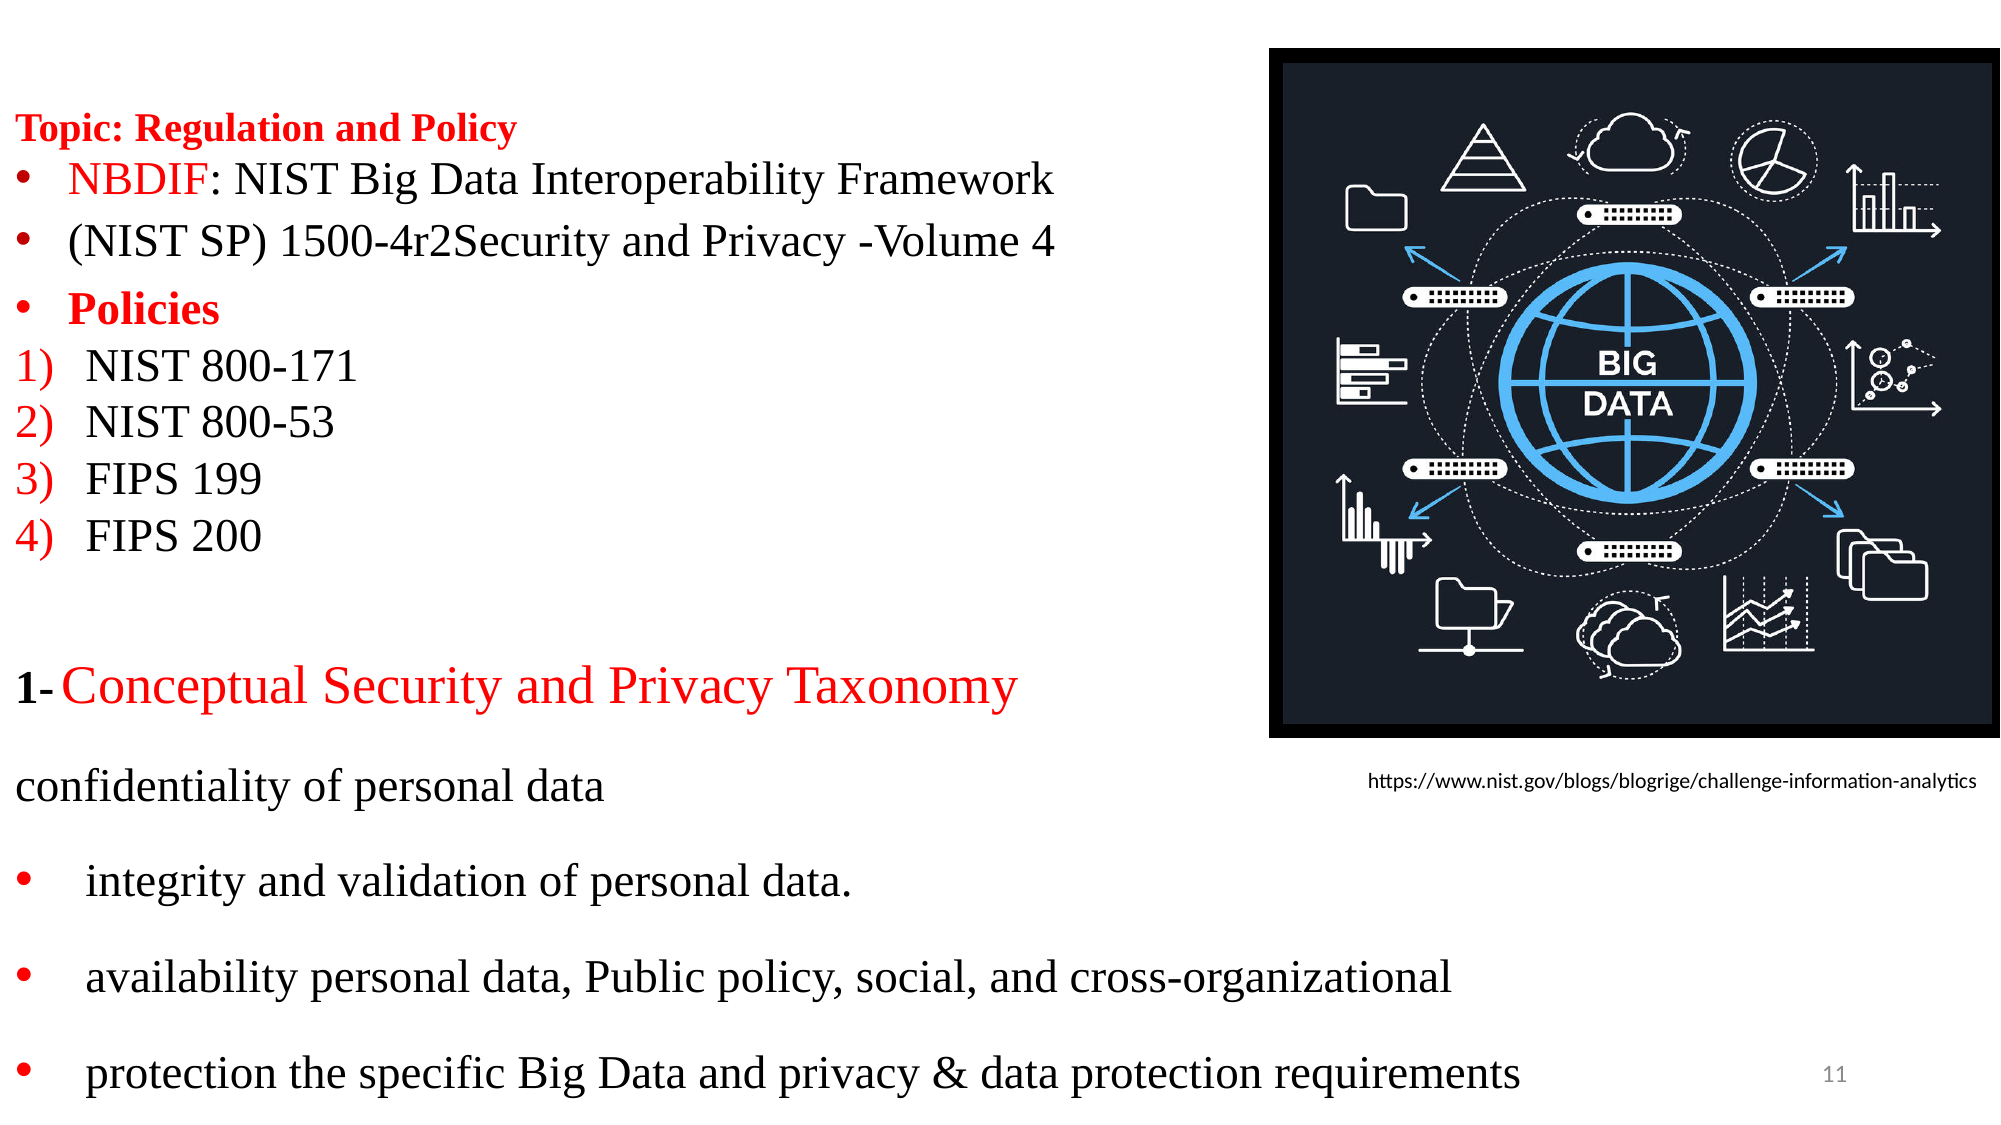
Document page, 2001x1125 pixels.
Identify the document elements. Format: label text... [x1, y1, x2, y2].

text_box NBDIF: NIST Big Data Interoperability Framework (NIST SP) 1500-4r2Security and Privacy -Volume 4 Policies NIST 800-171 NIST 800-53 FIPS 199 FIPS 200 1- Conceptual Security and Privacy Taxonomy confidentiality of personal data integrity and validation of personal data. availability personal data, Public policy, social, and cross-organizational protection the specific Big Data and privacy & data protection requirements [0, 146, 1605, 1125]
picture [1283, 62, 1992, 724]
slide_number 11 [1412, 1042, 1863, 1103]
text_box https://www.nist.gov/blogs/blogrige/challenge-information-analytics [1353, 759, 2000, 801]
title Topic: Regulation and Policy [0, 0, 1060, 146]
